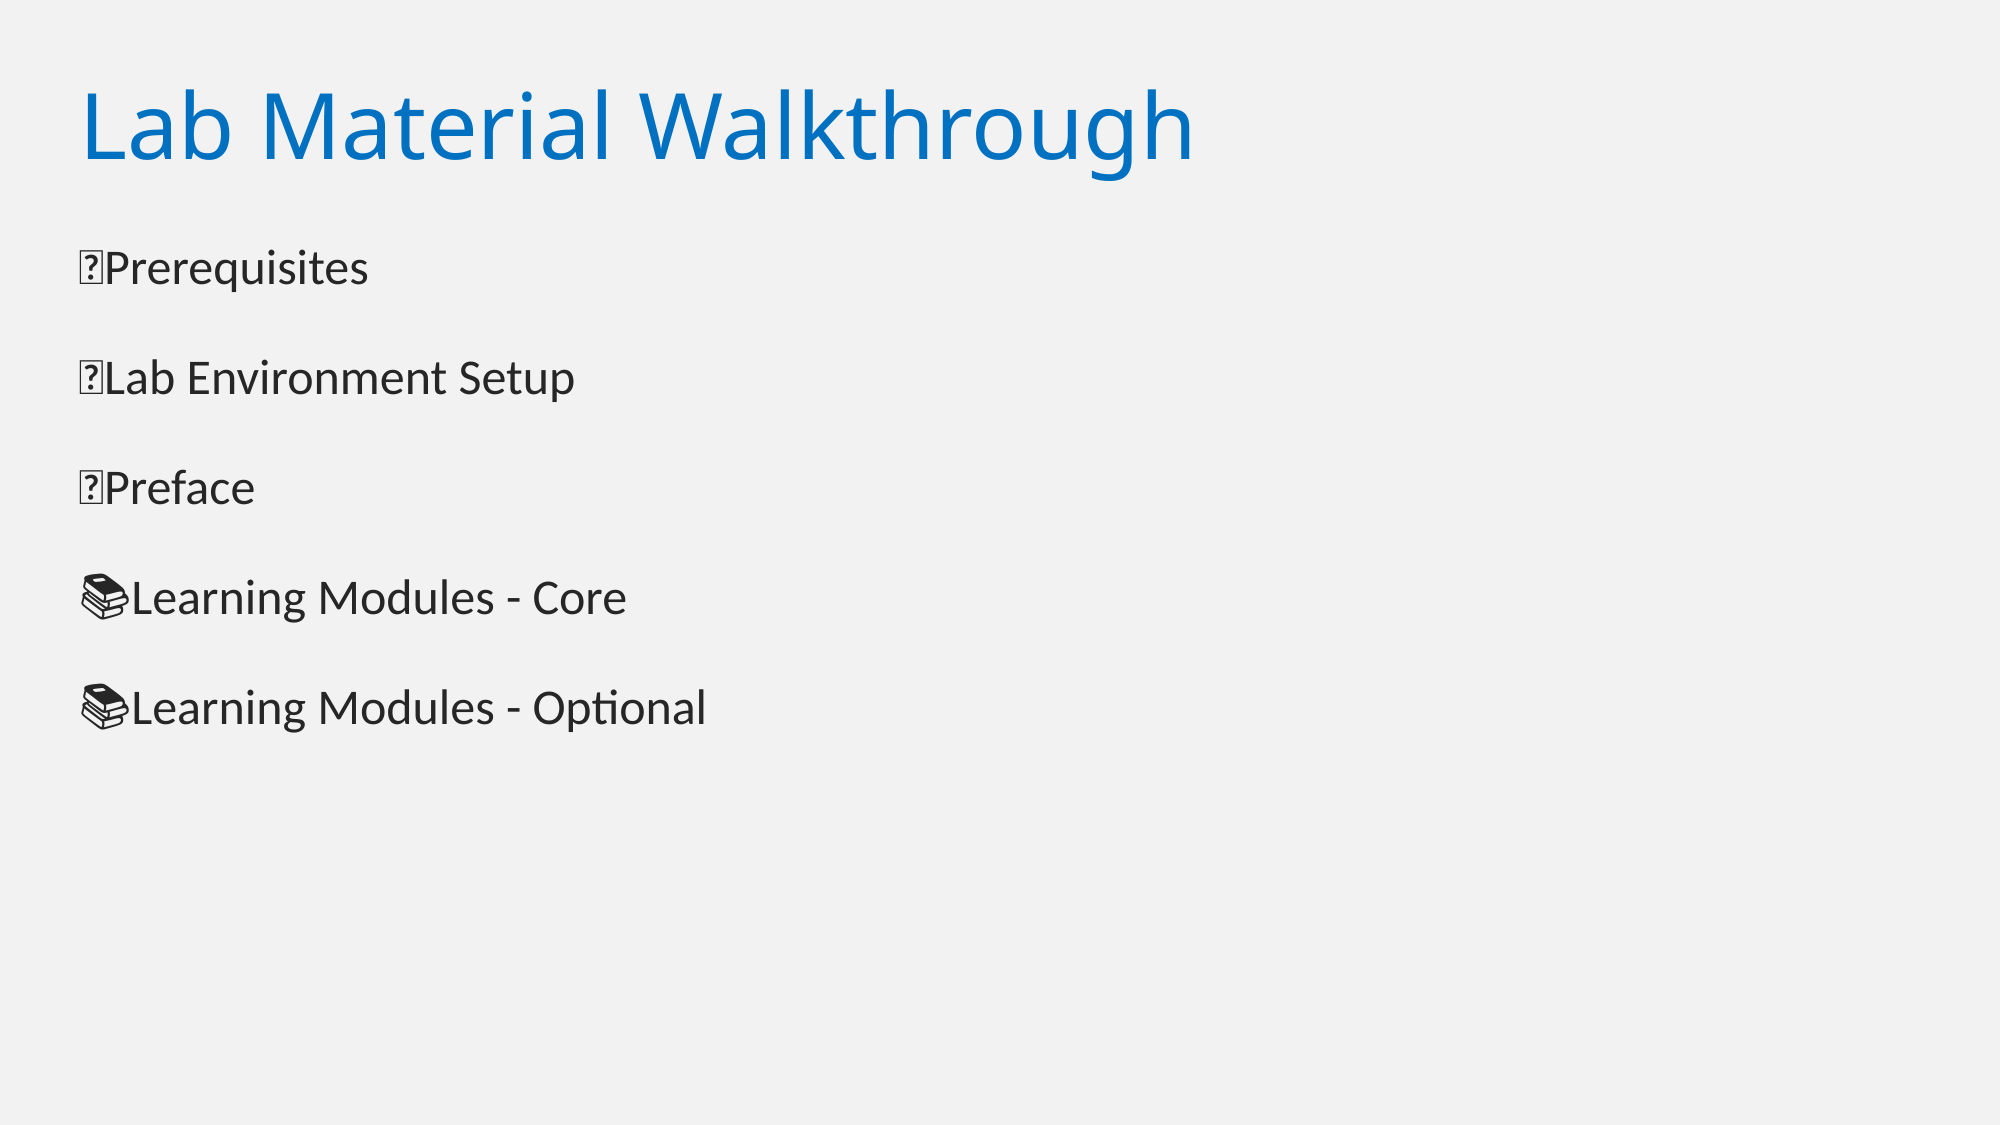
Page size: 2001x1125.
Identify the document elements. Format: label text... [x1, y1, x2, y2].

text_box 🤔Prerequisites 🧪Lab Environment Setup 📃Preface 📚Learning Modules - Core 📚Learning Modules - Optional [64, 227, 1936, 742]
title Lab Material Walkthrough [64, 56, 1873, 203]
